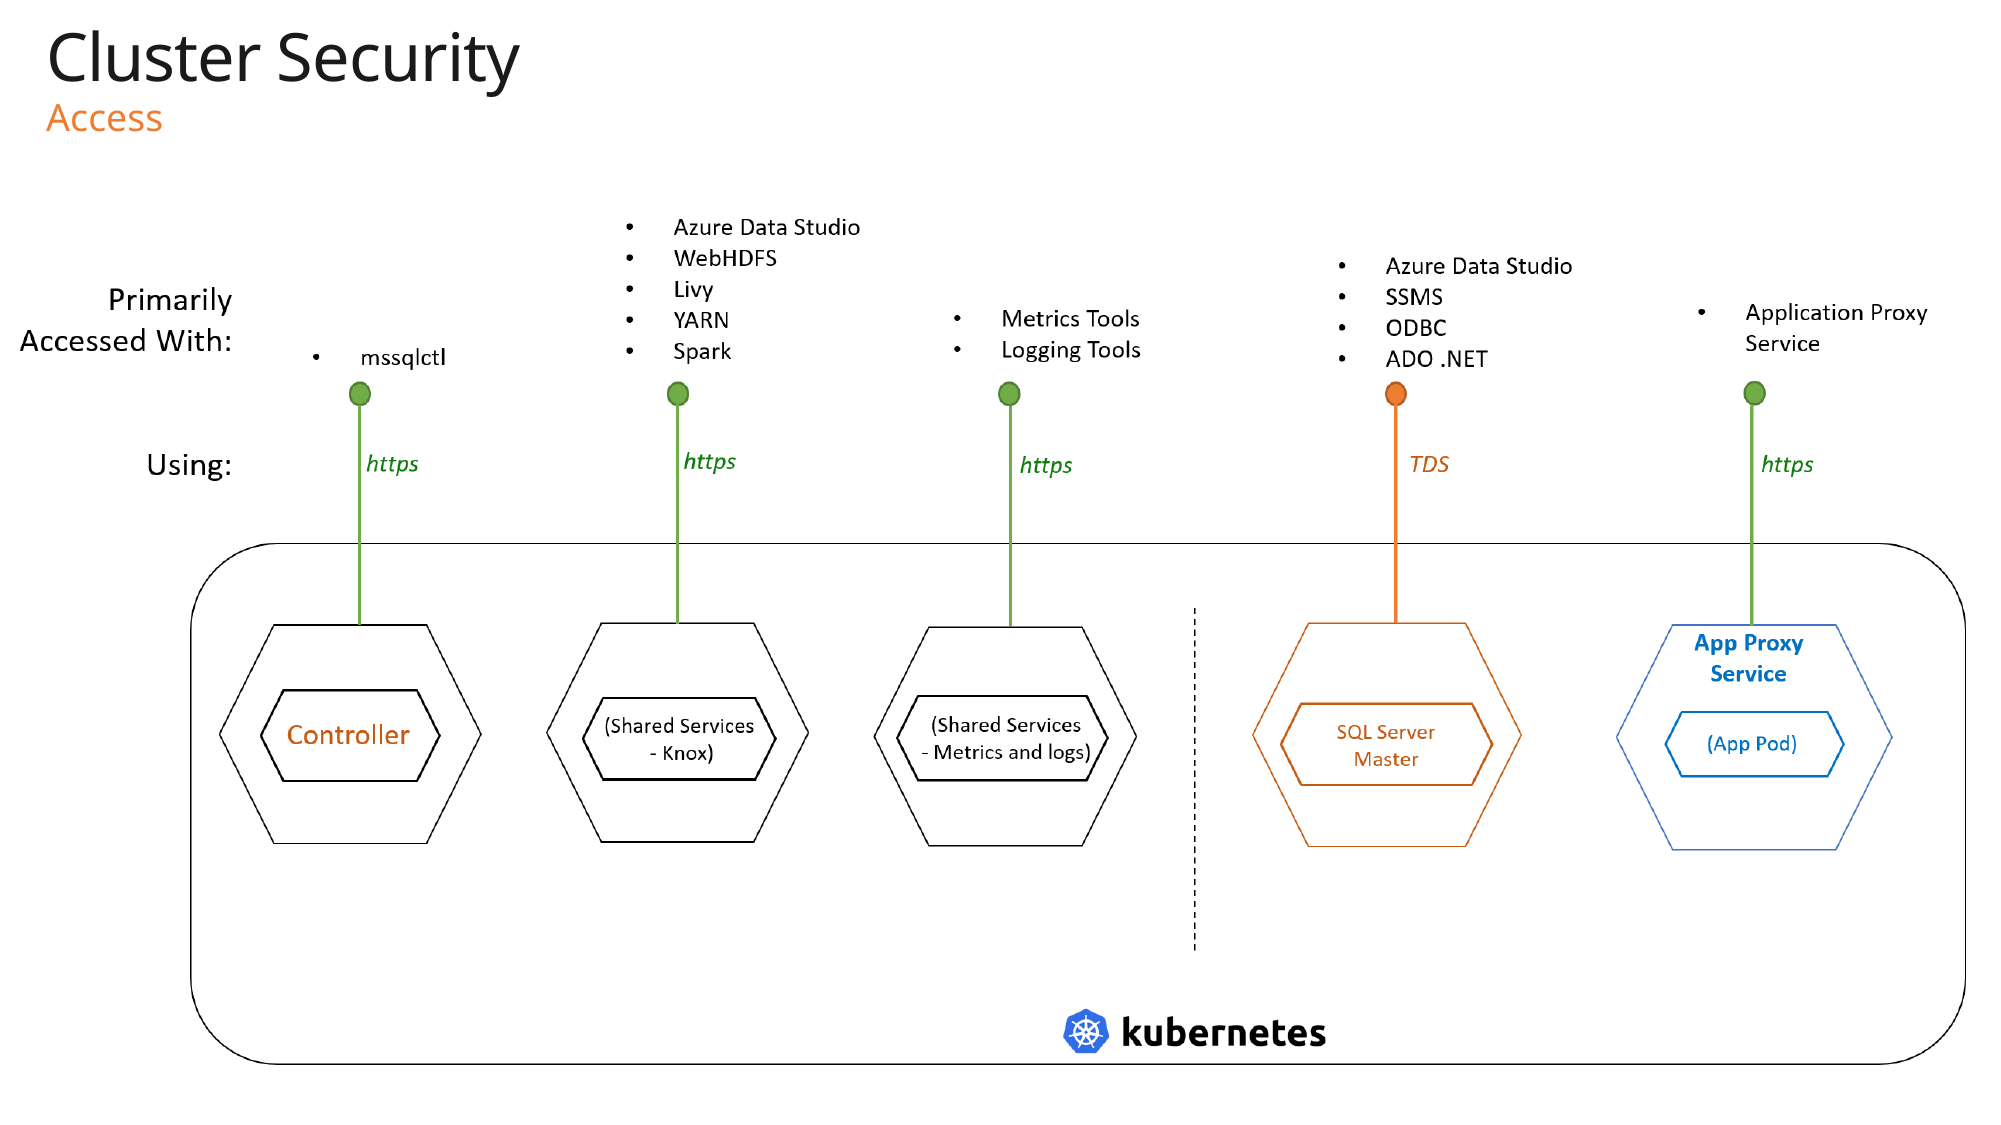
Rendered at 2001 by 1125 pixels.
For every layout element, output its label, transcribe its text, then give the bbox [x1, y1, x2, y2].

picture [0, 182, 2000, 1105]
text_box Cluster Security Access [46, 14, 1258, 140]
